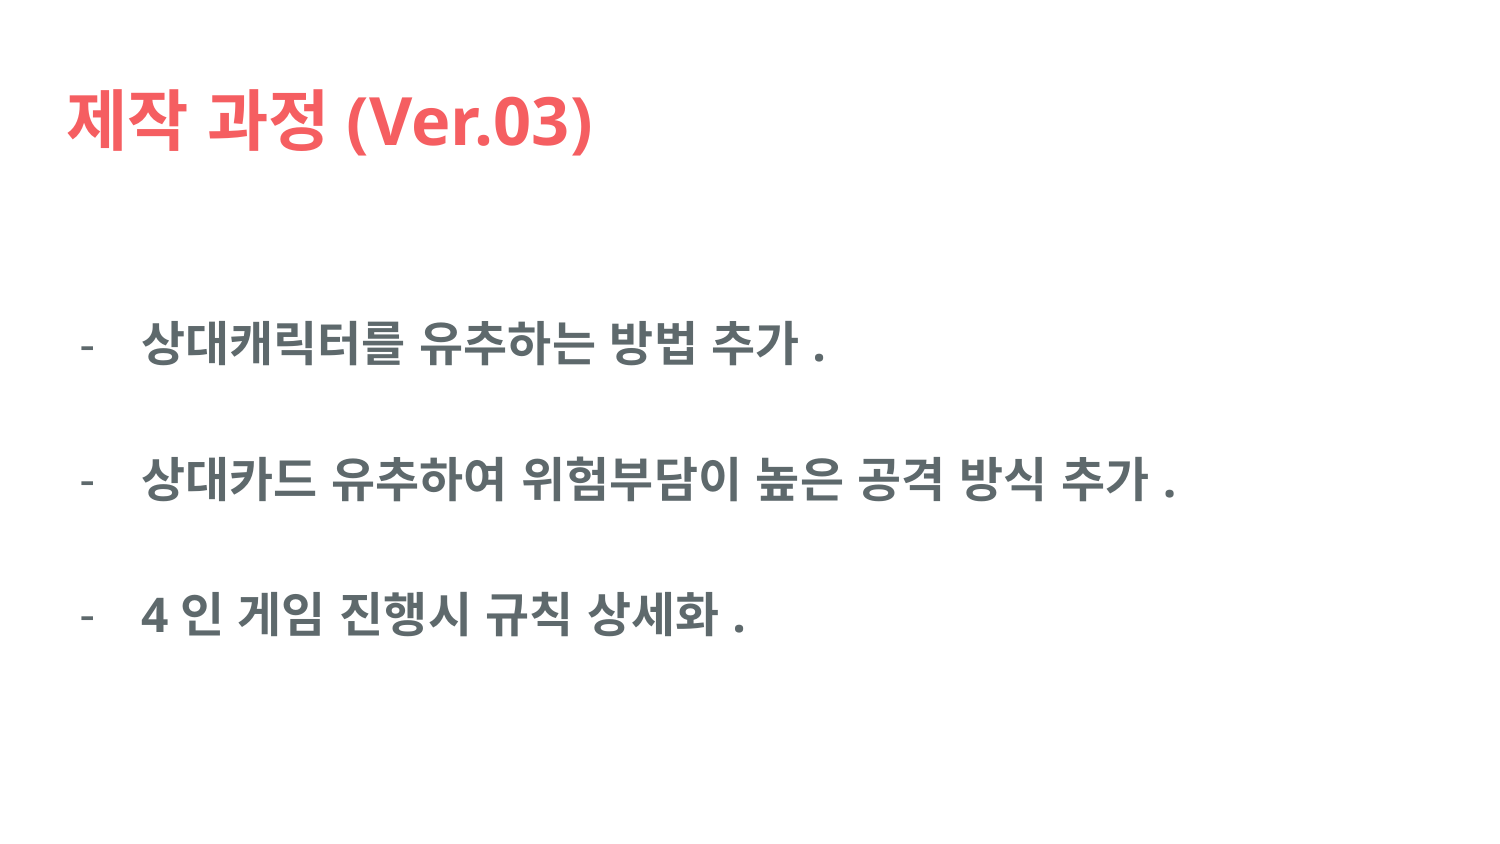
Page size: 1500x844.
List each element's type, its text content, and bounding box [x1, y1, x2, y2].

title 제작 과정(Ver.03) [51, 64, 1449, 167]
list 상대캐릭터를 유추하는 방법 추가. 상대카드 유추하여 위험부담이 높은 공격 방식 추가. 4인 게임 진행시 규칙 상세화. [51, 290, 1449, 665]
